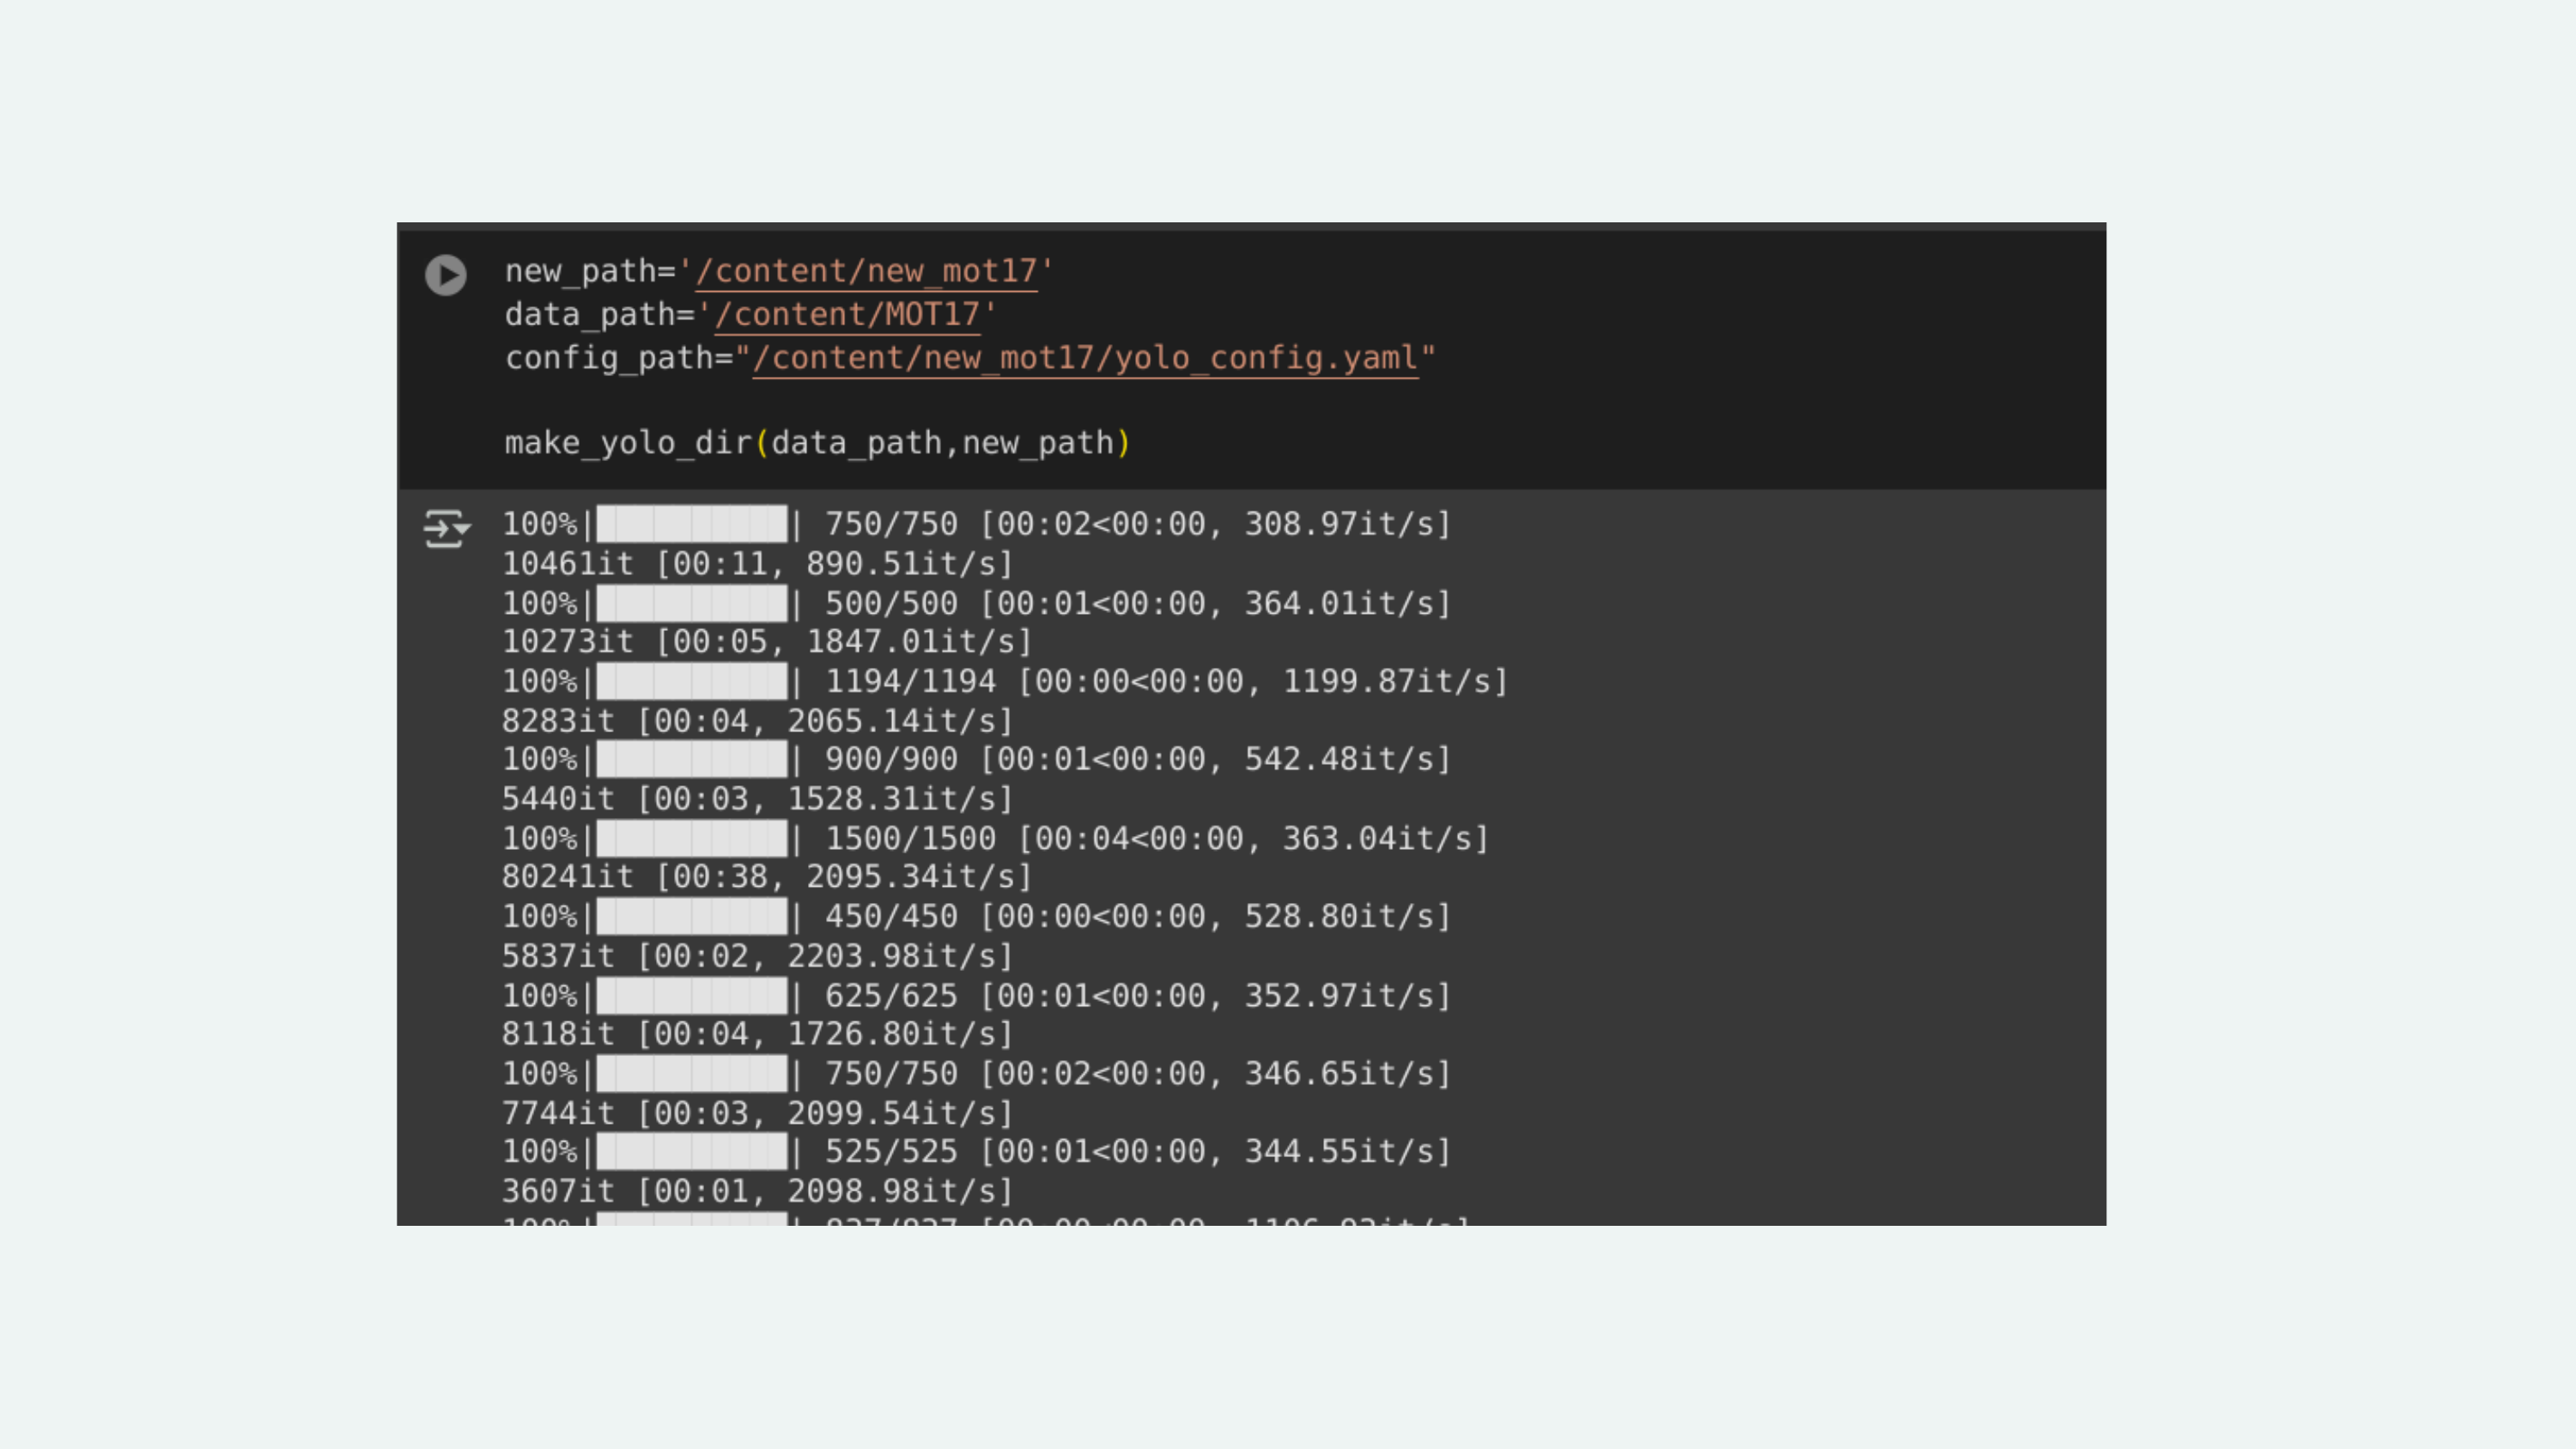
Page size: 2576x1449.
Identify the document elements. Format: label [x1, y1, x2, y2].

text_box [397, 222, 2107, 1226]
